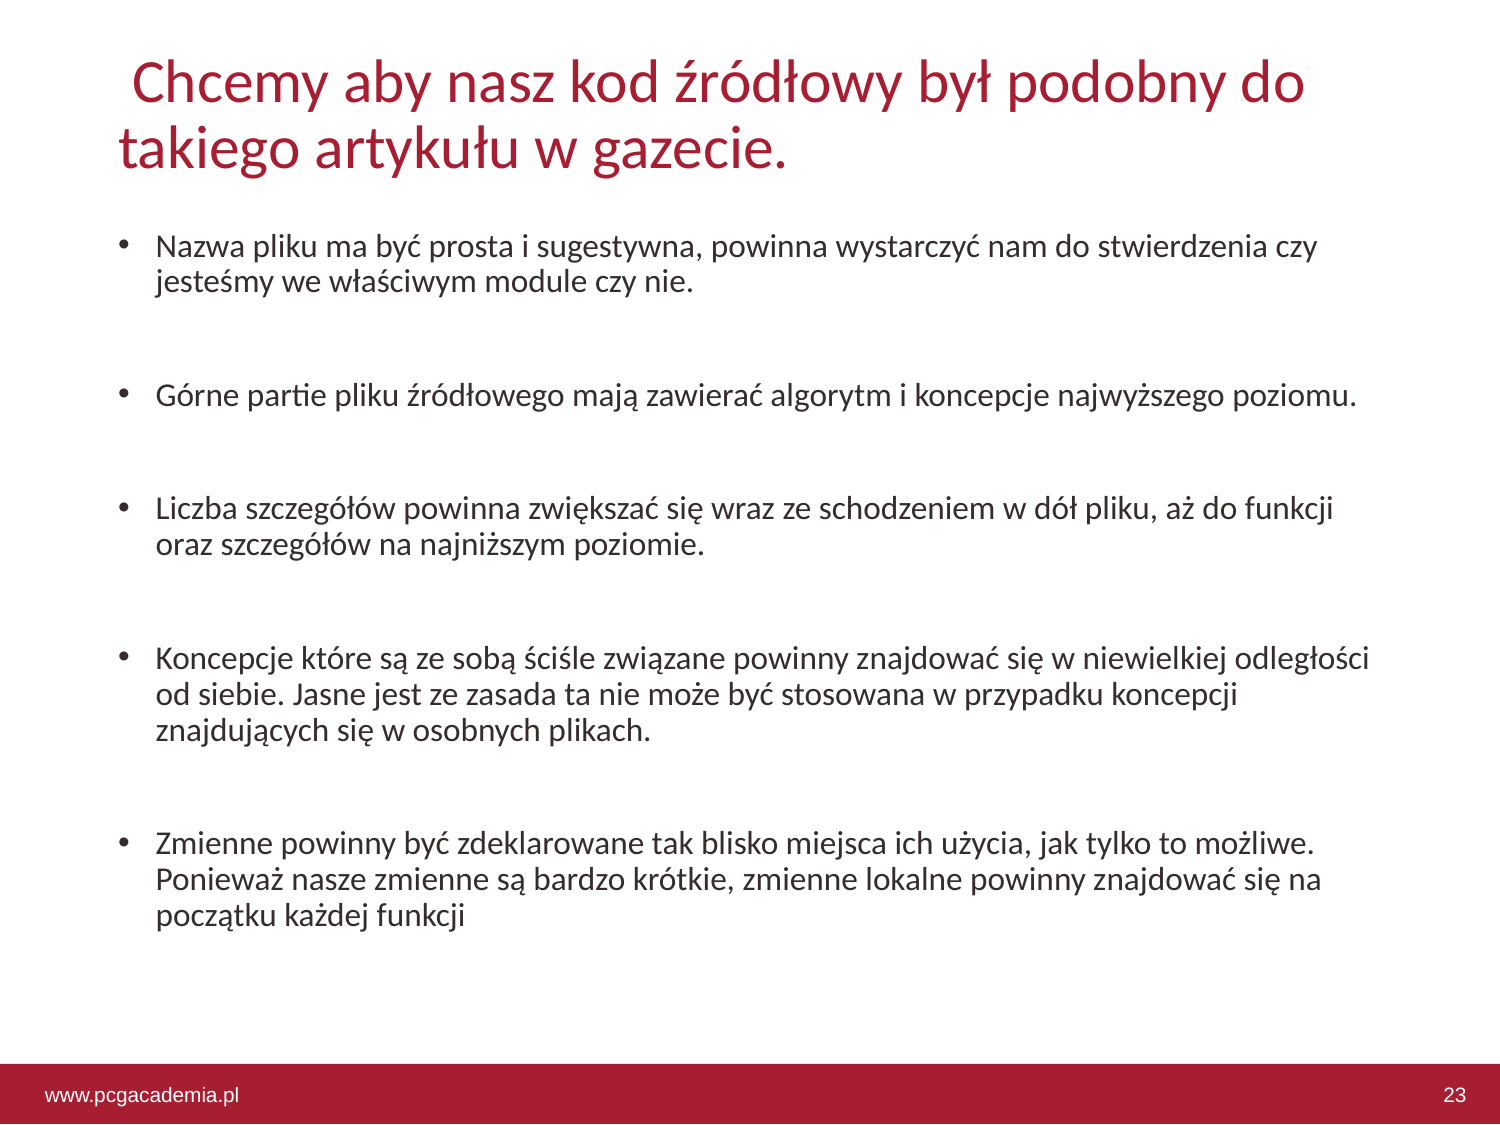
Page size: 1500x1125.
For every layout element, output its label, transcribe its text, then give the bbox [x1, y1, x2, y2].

footer www.pcgacademia.pl [30, 1074, 1143, 1104]
list Nazwa pliku ma być prosta i sugestywna, powinna wystarczyć nam do stwierdzenia czy jesteśmy we właściwym module czy nie. Górne partie pliku źródłowego mają zawierać algorytm i koncepcje najwyższego poziomu. Liczba szczegółów powinna zwiększać się wraz ze schodzeniem w dół pliku, aż do funkcji oraz szczegółów na najniższym poziomie. Koncepcje które są ze sobą ściśle związane powinny znajdować się w niewielkiej odległości od siebie. Jasne jest ze zasada ta nie może być stosowana w przypadku koncepcji znajdujących się w osobnych plikach. Zmienne powinny być zdeklarowane tak blisko miejsca ich użycia, jak tylko to możliwe. Ponieważ nasze zmienne są bardzo krótkie, zmienne lokalne powinny znajdować się na początku każdej funkcji [103, 220, 1397, 1014]
title Chcemy aby nasz kod źródłowy był podobny do takiego artykułu w gazecie. [103, 41, 1397, 191]
slide_number 23 [1143, 1074, 1481, 1104]
